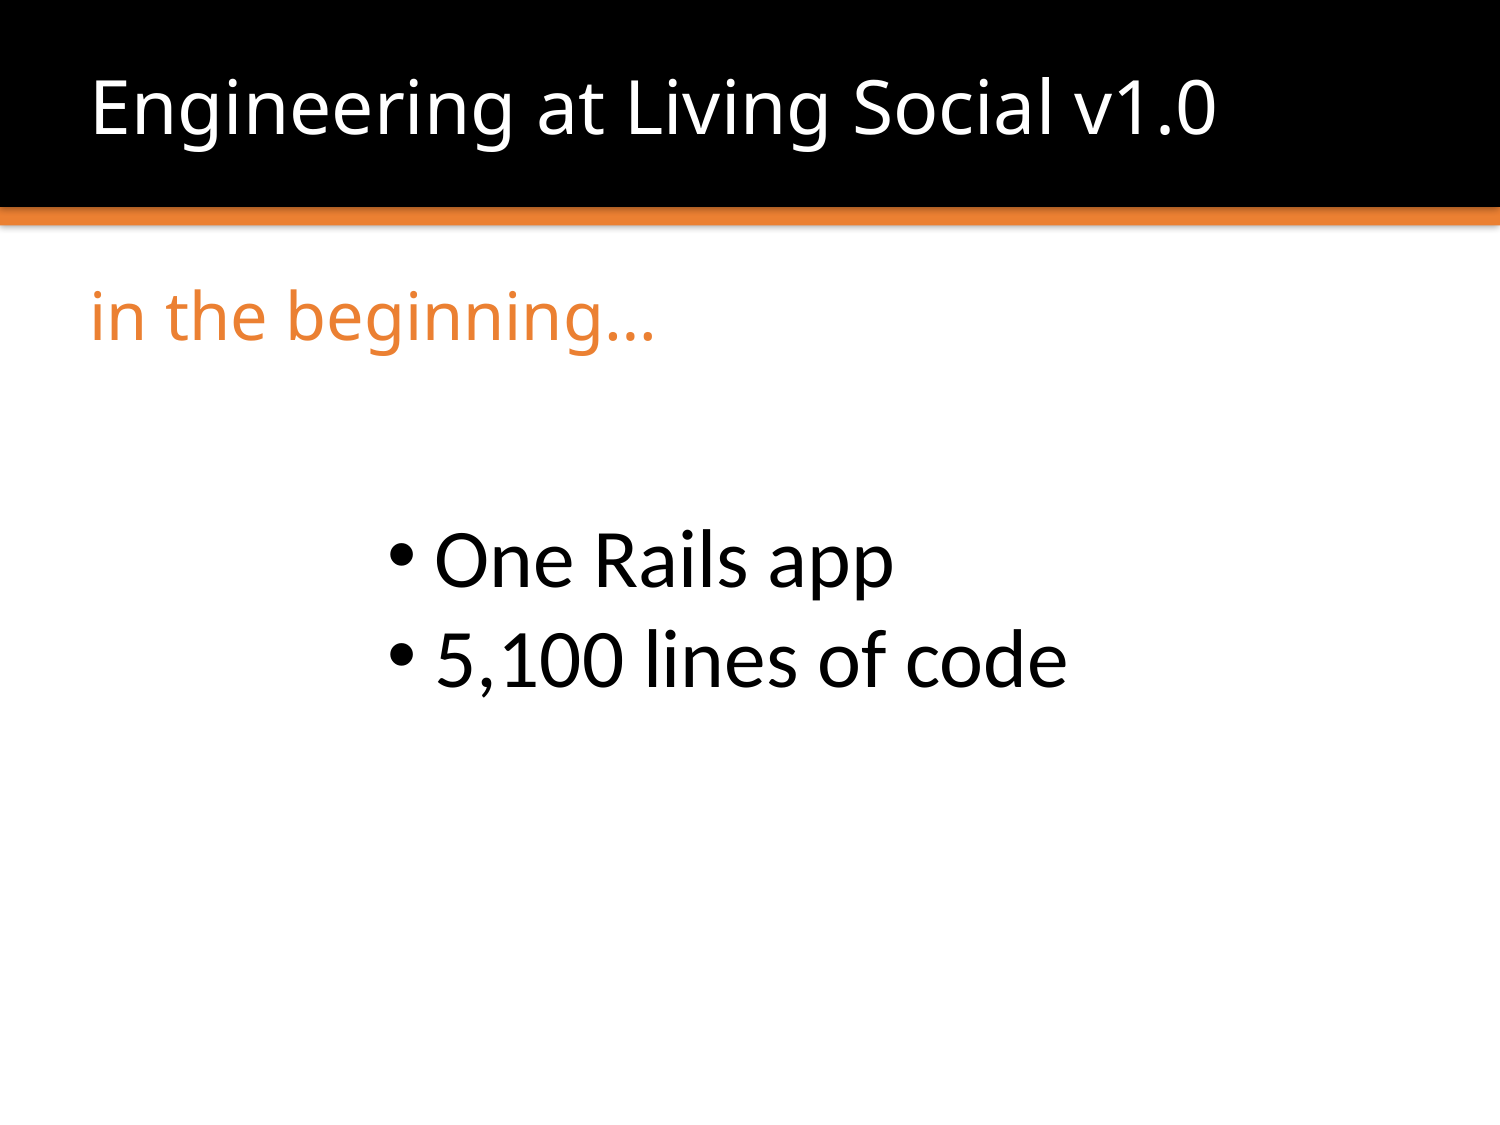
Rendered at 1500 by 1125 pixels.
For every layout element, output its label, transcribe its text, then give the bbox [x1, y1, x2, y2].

text_box One Rails app 5,100 lines of code [373, 496, 1085, 712]
list in the beginning… [75, 266, 802, 382]
title Engineering at Living Social v1.0 [75, 10, 1425, 198]
